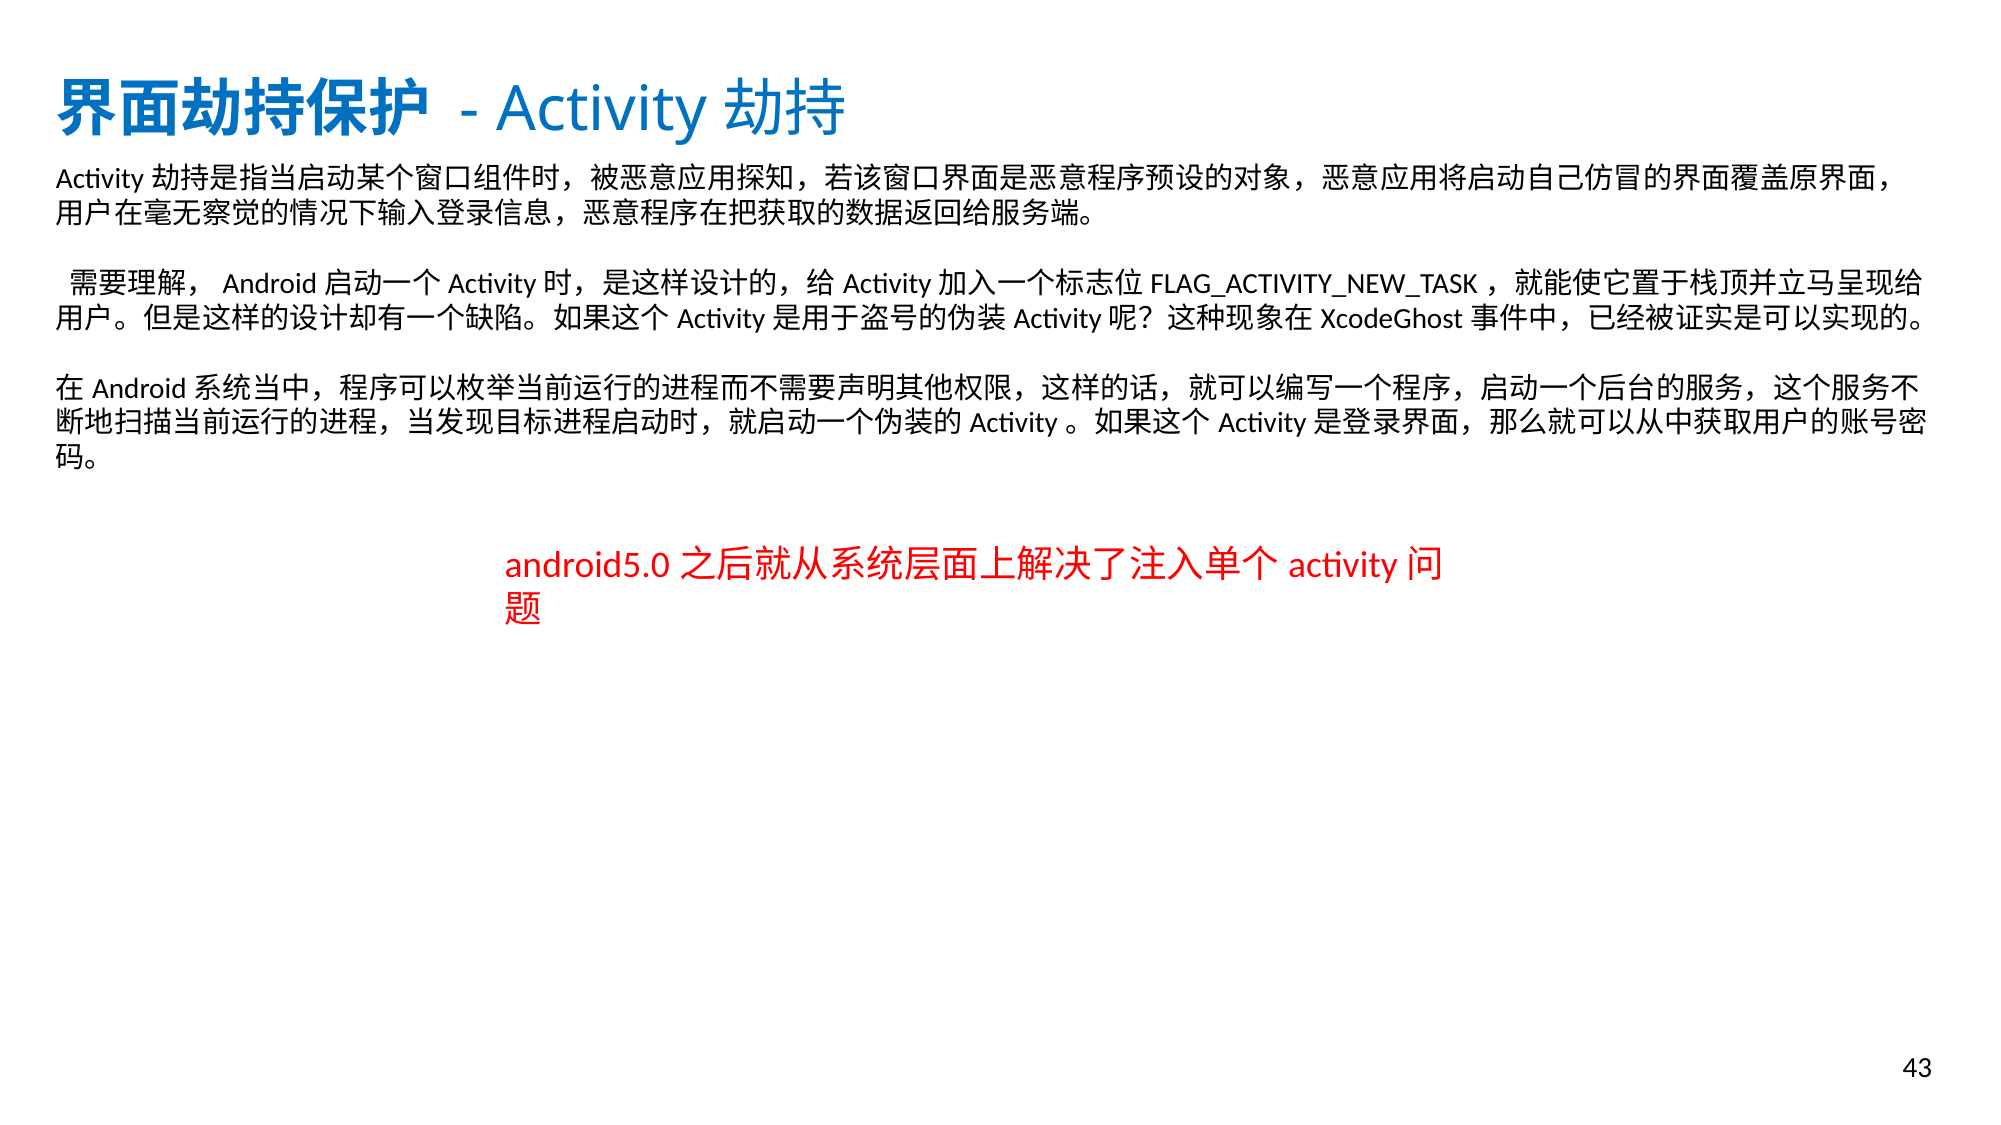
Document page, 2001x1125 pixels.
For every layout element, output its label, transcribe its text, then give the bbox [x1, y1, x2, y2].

text_box android5.0之后就从系统层面上解决了注入单个activity问题 [489, 532, 1495, 637]
slide_number 43 [1829, 1042, 1944, 1103]
text_box 界面劫持保护 - Activity劫持 [41, 61, 1670, 151]
text_box Activity劫持是指当启动某个窗口组件时，被恶意应用探知，若该窗口界面是恶意程序预设的对象，恶意应用将启动自己仿冒的界面覆盖原界面，用户在毫无察觉的情况下输入登录信息，恶意程序在把获取的数据返回给服务端。 需要理解，Android启动一个Activity时，是这样设计的，给Activity加入一个标志位FLAG_ACTIVITY_NEW_TASK，就能使它置于栈顶并立马呈现给用户。但是这样的设计却有一个缺陷。如果这个Activity是用于盗号的伪装Activity呢？这种现象在XcodeGhost事件中，已经被证实是可以实现的。 在Android系统当中，程序可以枚举当前运行的进程而不需要声明其他权限，这样的话，就可以编写一个程序，启动一个后台的服务，这个服务不断地扫描当前运行的进程，当发现目标进程启动时，就启动一个伪装的Activity。如果这个Activity是登录界面，那么就可以从中获取用户的账号密码。 [41, 151, 1944, 482]
